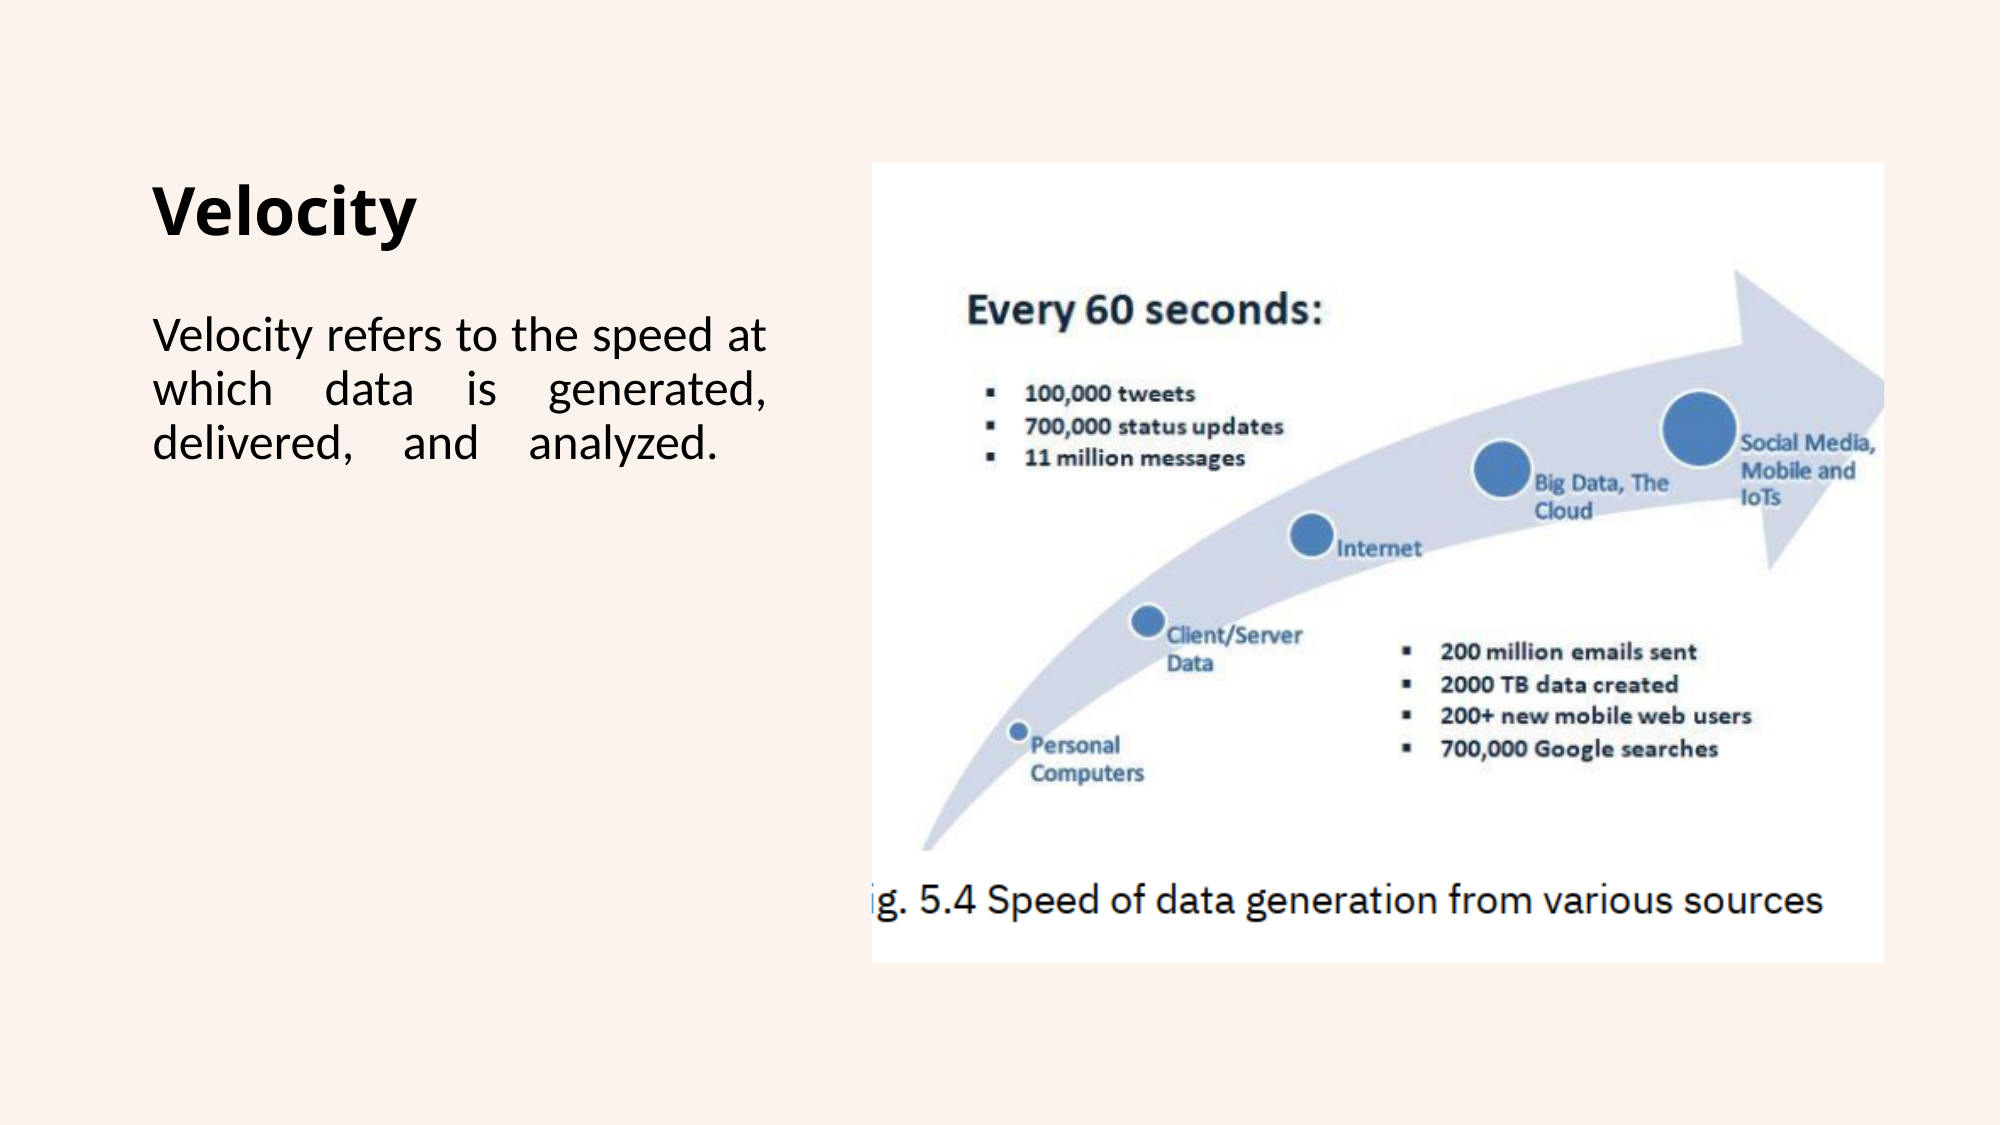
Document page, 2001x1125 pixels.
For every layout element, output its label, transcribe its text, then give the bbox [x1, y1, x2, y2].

picture [871, 163, 1885, 963]
title Velocity [137, 75, 783, 300]
list Velocity refers to the speed at which data is generated, delivered, and analyzed. [137, 300, 783, 927]
